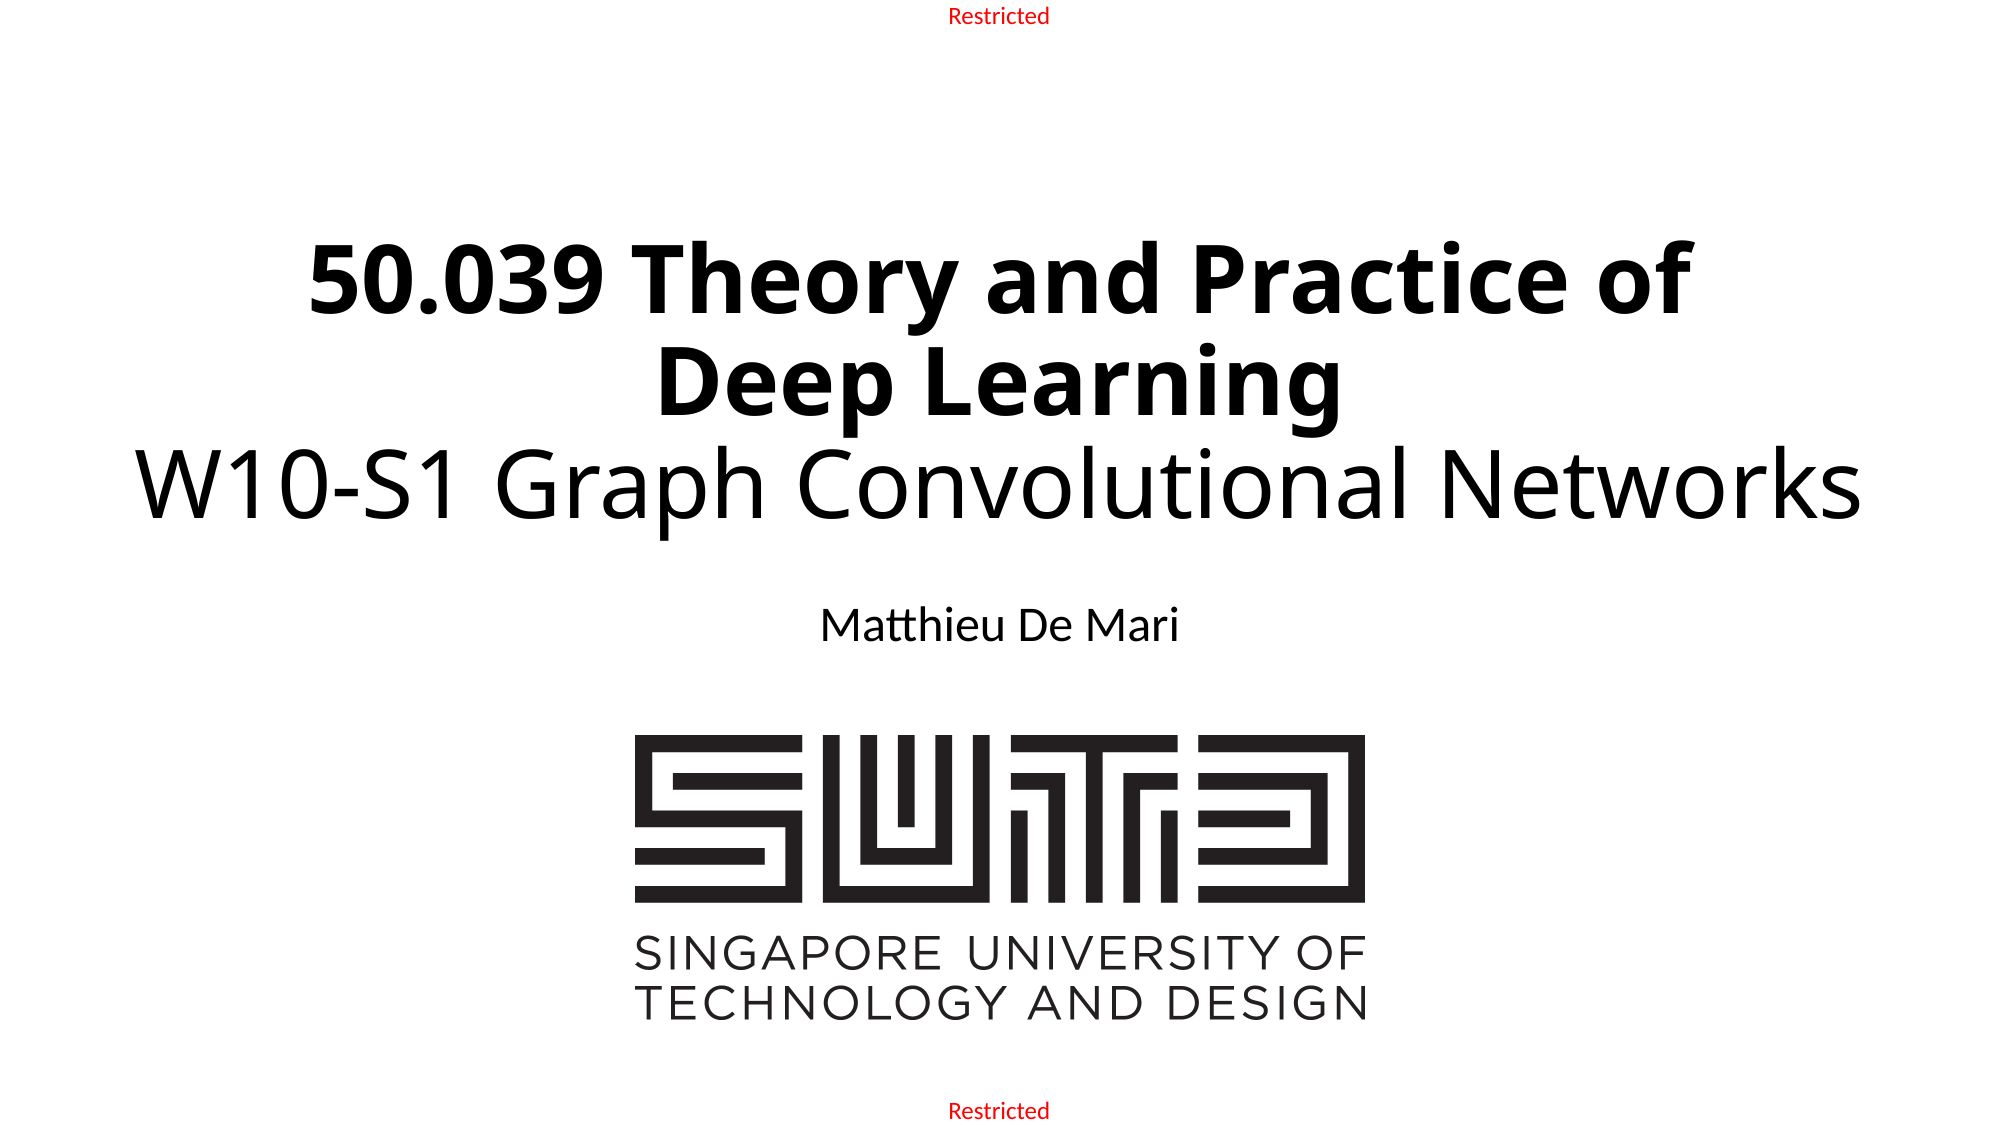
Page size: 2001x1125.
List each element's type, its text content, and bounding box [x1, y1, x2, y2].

picture [635, 735, 1365, 1020]
title 50.039 Theory and Practice of Deep Learning W10-S1 Graph Convolutional Networks [61, 154, 1939, 547]
subtitle Matthieu De Mari [249, 590, 1750, 863]
